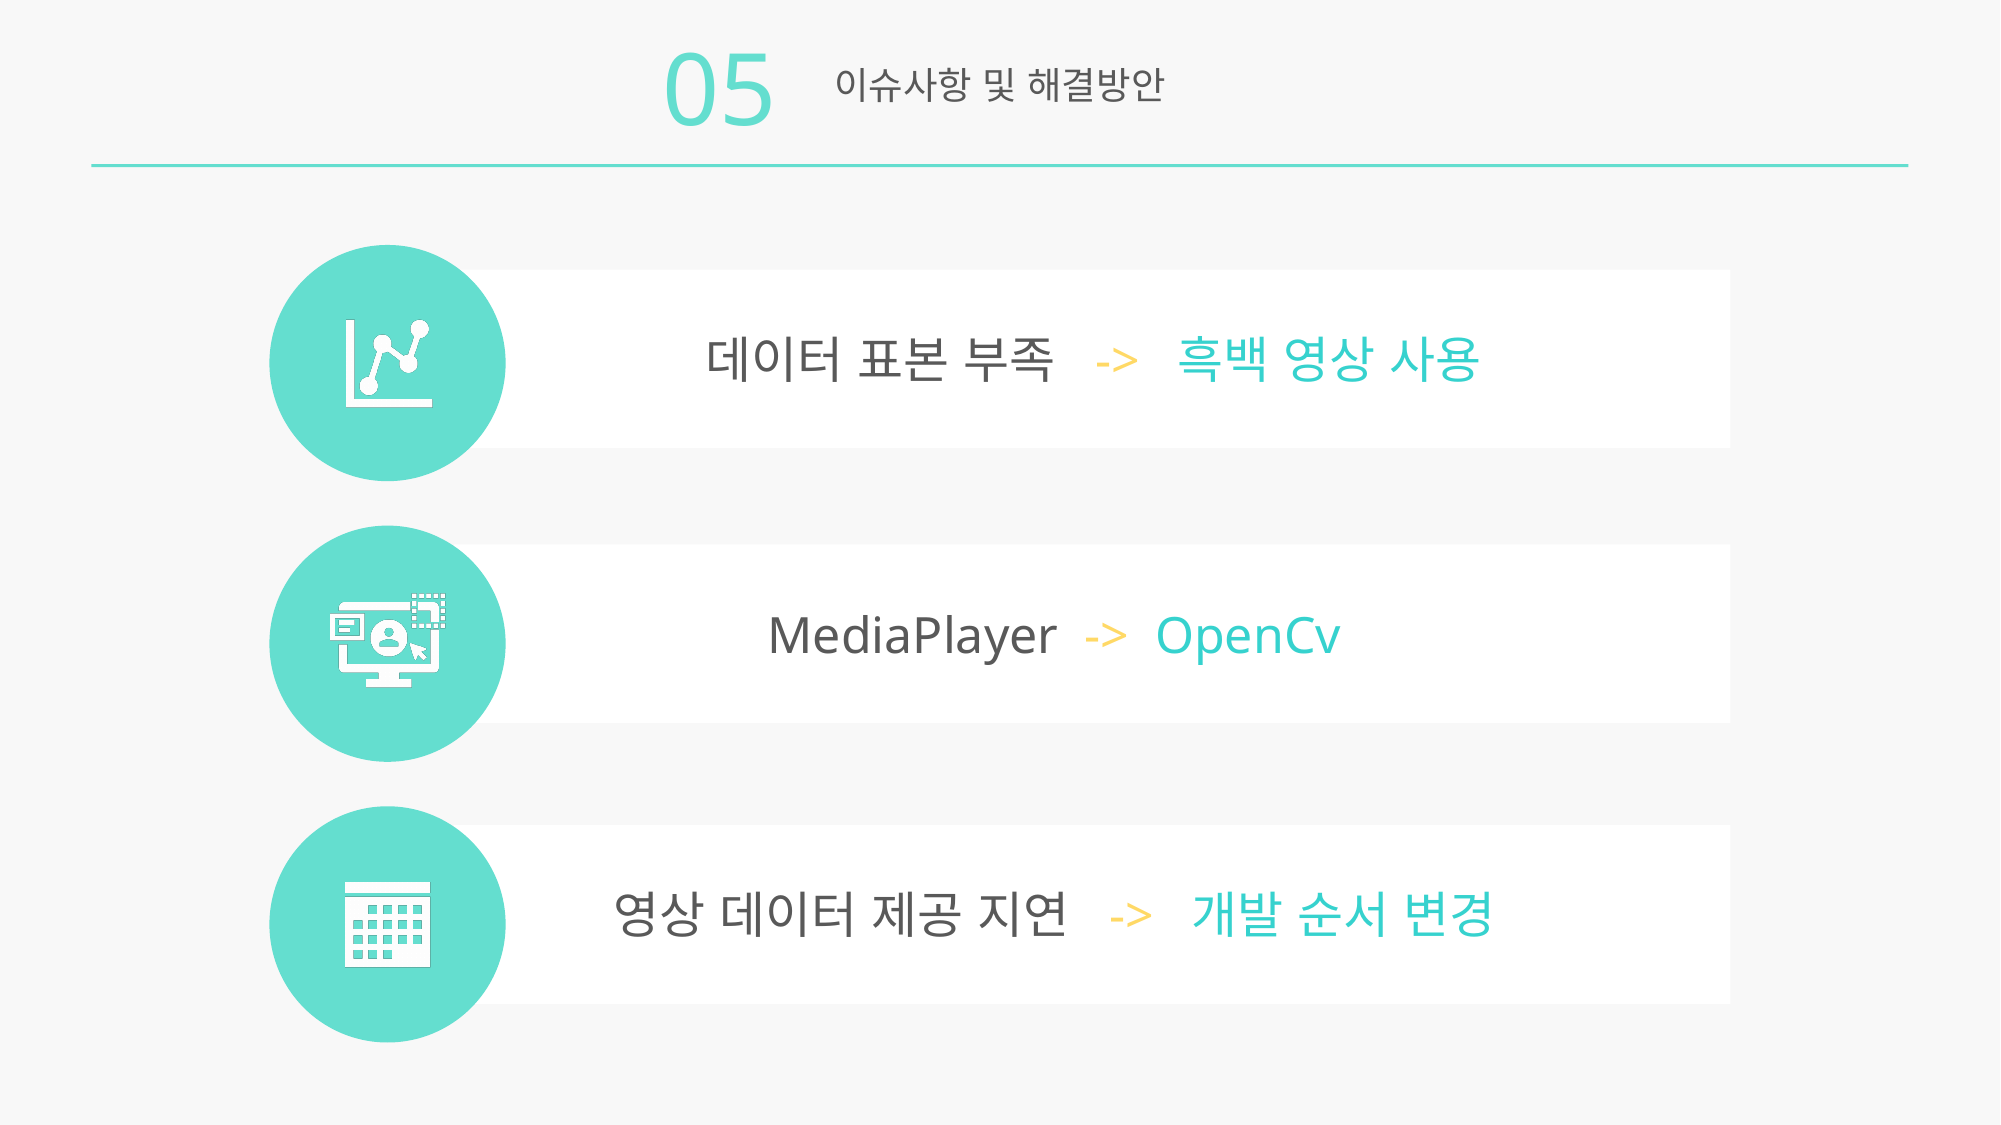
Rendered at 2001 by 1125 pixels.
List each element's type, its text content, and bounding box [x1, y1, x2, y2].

text_box 데이터 표본 부족 -> 흑백 영상 사용 [620, 321, 1566, 396]
text_box [268, 524, 507, 763]
text_box [268, 243, 507, 483]
picture [328, 584, 447, 703]
text_box [453, 543, 1731, 724]
picture [329, 303, 448, 423]
text_box 05 [647, 17, 792, 153]
picture [328, 865, 447, 984]
text_box 이슈사항 및 해결방안 [796, 55, 1204, 115]
text_box [454, 824, 1731, 1005]
text_box [90, 163, 1909, 168]
text_box [268, 805, 507, 1044]
text_box 영상 데이터 제공 지연 -> 개발 순서 변경 [547, 876, 1562, 952]
text_box MediaPlayer -> OpenCv [582, 595, 1527, 671]
text_box [461, 268, 1731, 449]
